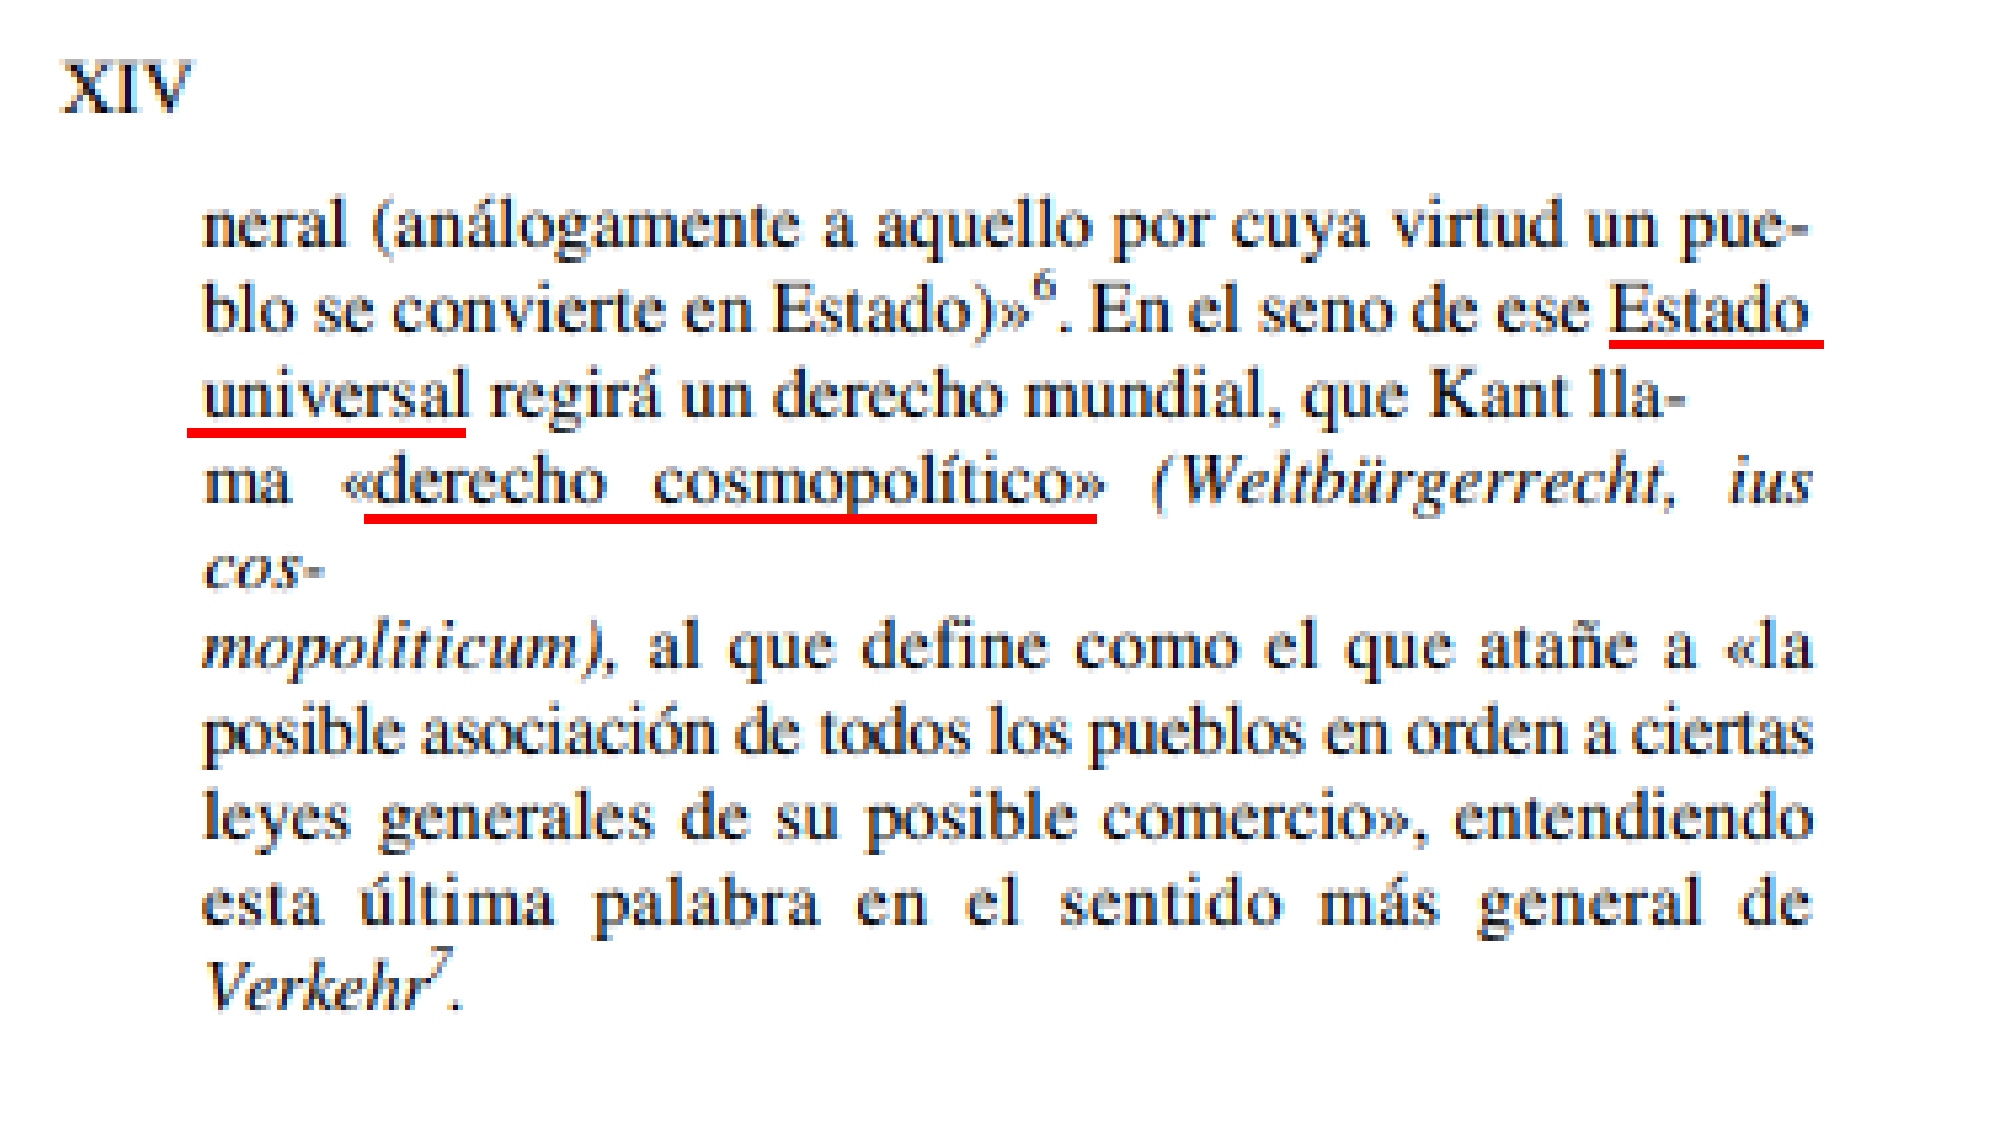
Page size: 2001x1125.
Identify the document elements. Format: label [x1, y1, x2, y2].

picture [0, 0, 1867, 1032]
